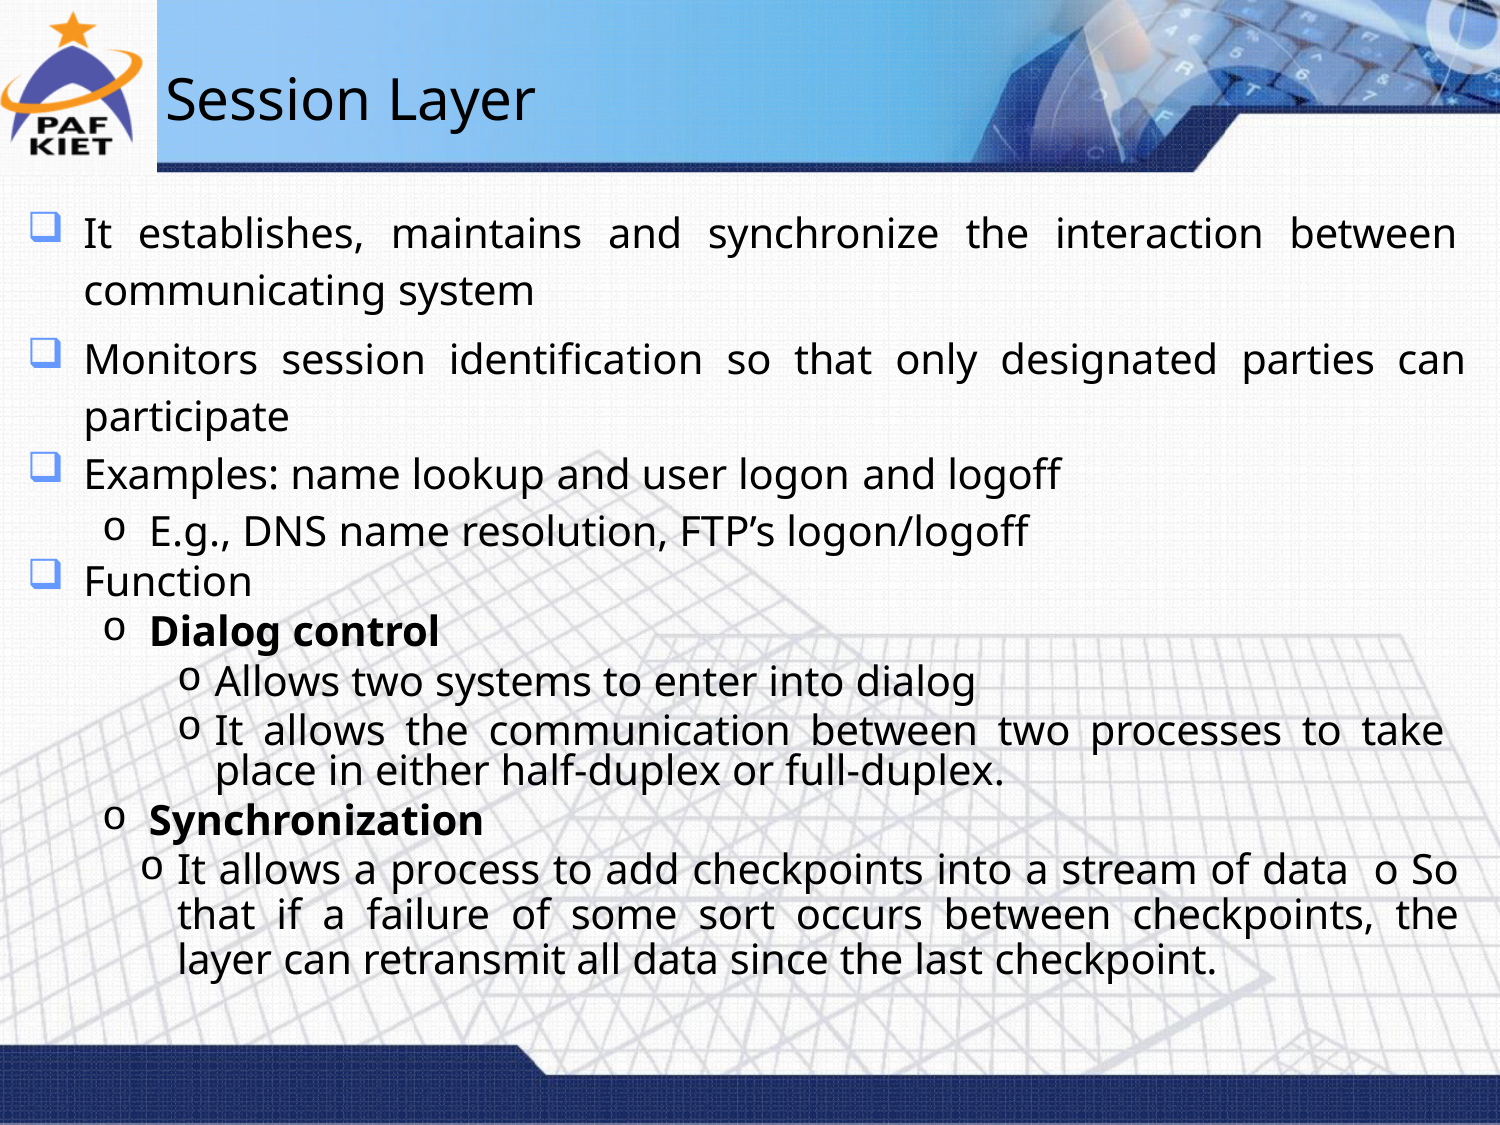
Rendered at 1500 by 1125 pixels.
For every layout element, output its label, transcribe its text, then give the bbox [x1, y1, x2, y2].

title Session Layer [162, 62, 1338, 199]
picture [0, 0, 1500, 1125]
text_box It establishes, maintains and synchronize the interaction between communicating system Monitors session identification so that only designated parties can participate Examples: name lookup and user logon and logoff E.g., DNS name resolution, FTP’s logon/logoff Function Dialog control Allows two systems to enter into dialog It allows the communication between two processes to take place in either half-duplex or full-duplex. Synchronization It allows a process to add checkpoints into a stream of data o So that if a failure of some sort occurs between checkpoints, the layer can retransmit all data since the last checkpoint. [24, 199, 1467, 984]
